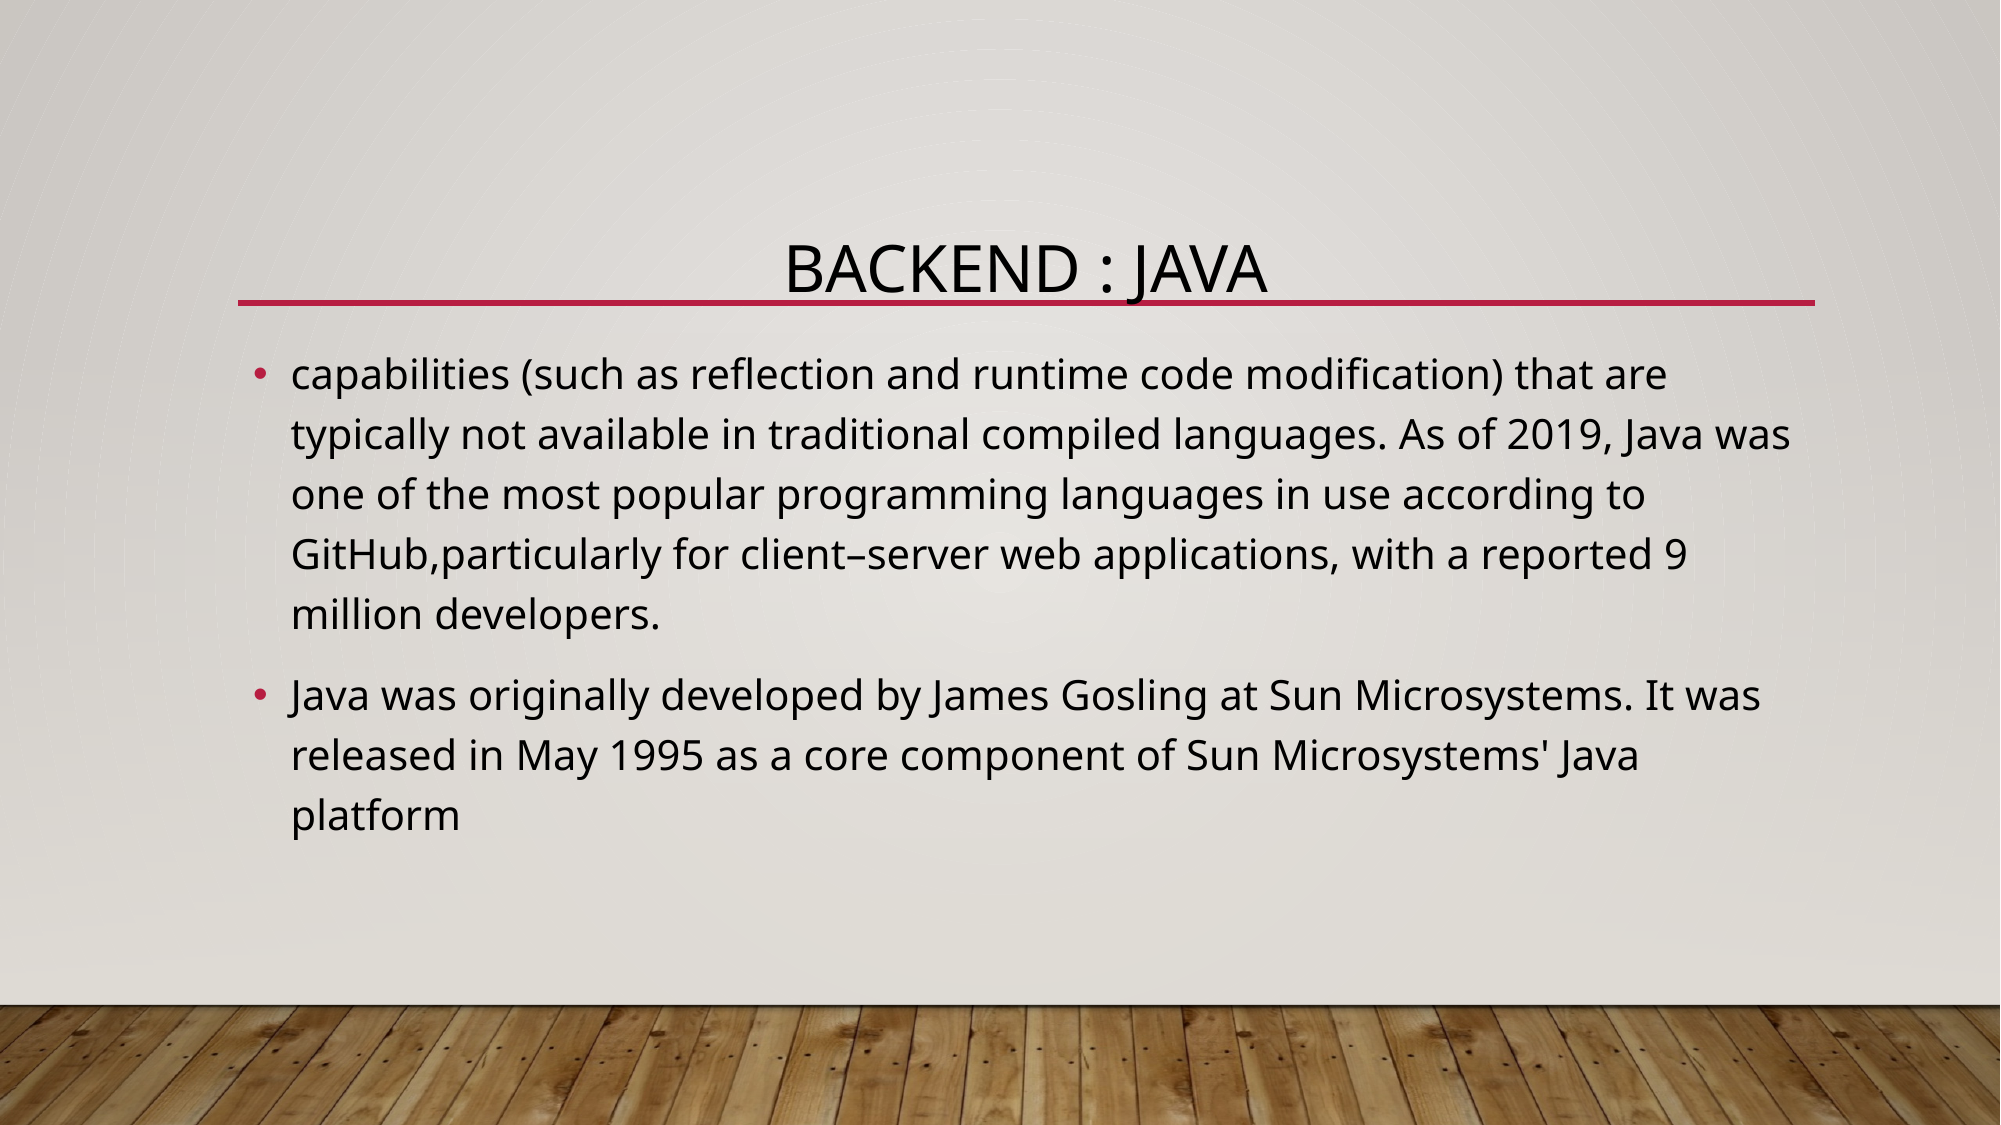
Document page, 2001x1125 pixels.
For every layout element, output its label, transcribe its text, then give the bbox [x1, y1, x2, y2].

picture [0, 1005, 2000, 1125]
title BACKEND : JAVA [238, 228, 1814, 315]
list capabilities (such as reflection and runtime code modification) that are typically not available in traditional compiled languages. As of 2019, Java was one of the most popular programming languages in use according to GitHub,particularly for client–server web applications, with a reported 9 million developers. Java was originally developed by James Gosling at Sun Microsystems. It was released in May 1995 as a core component of Sun Microsystems' Java platform [238, 330, 1814, 897]
